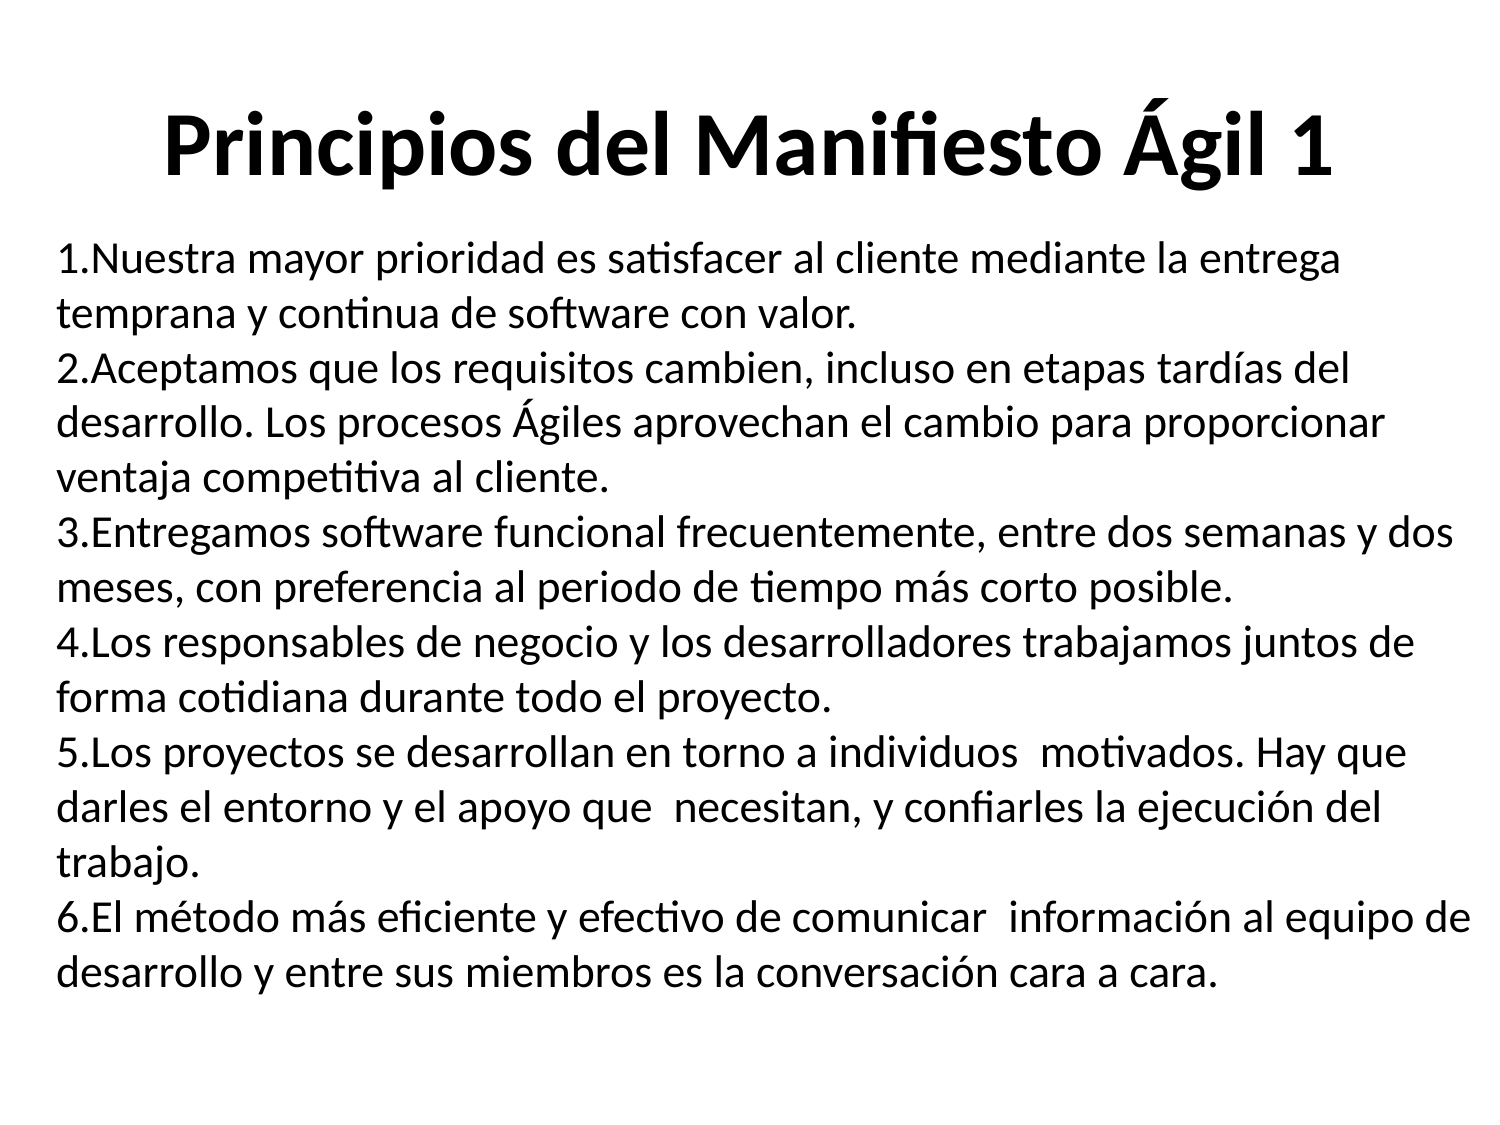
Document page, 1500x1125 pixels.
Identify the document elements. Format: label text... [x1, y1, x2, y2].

text_box Principios del Manifiesto Ágil 1 [74, 45, 1425, 219]
text_box Nuestra mayor prioridad es satisfacer al cliente mediante la entrega temprana y continua de software con valor. Aceptamos que los requisitos cambien, incluso en etapas tardías del desarrollo. Los procesos Ágiles aprovechan el cambio para proporcionar ventaja competitiva al cliente. Entregamos software funcional frecuentemente, entre dos semanas y dos meses, con preferencia al periodo de tiempo más corto posible. Los responsables de negocio y los desarrolladores trabajamos juntos de forma cotidiana durante todo el proyecto. Los proyectos se desarrollan en torno a individuos motivados. Hay que darles el entorno y el apoyo que necesitan, y confiarles la ejecución del trabajo. El método más eficiente y efectivo de comunicar información al equipo de desarrollo y entre sus miembros es la conversación cara a cara. [41, 219, 1500, 1071]
